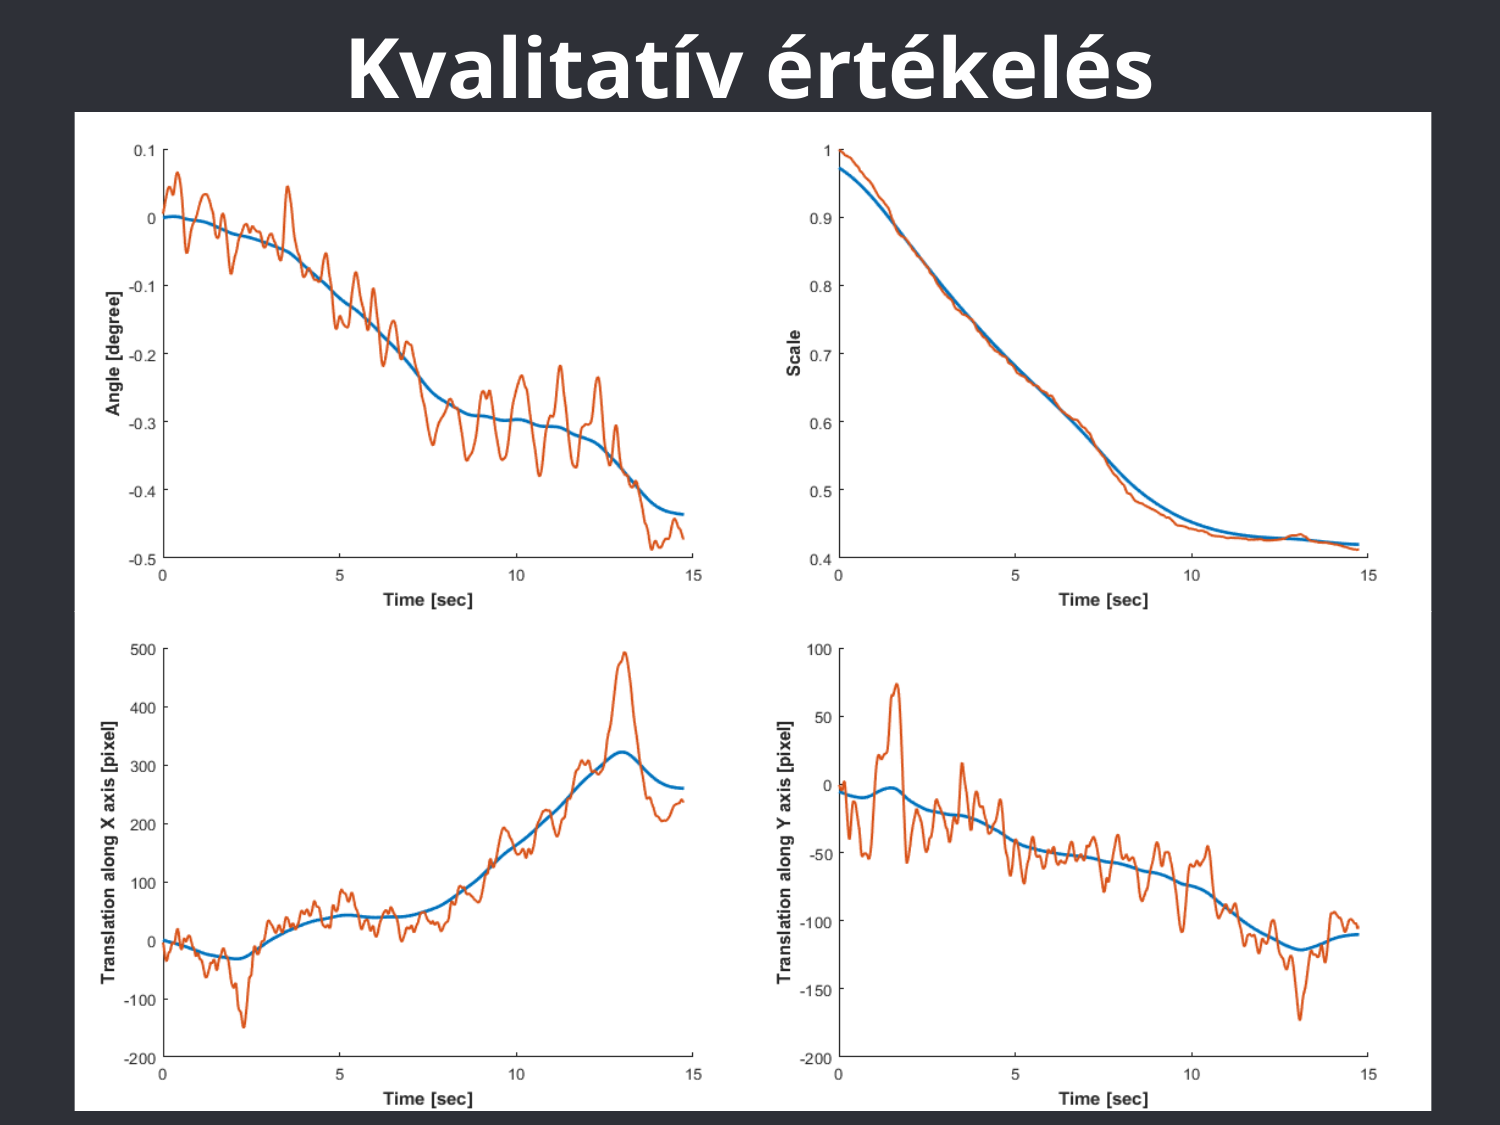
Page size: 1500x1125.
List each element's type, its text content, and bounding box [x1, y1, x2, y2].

title Kvalitatív értékelés [187, 55, 1313, 110]
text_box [74, 111, 1432, 1111]
